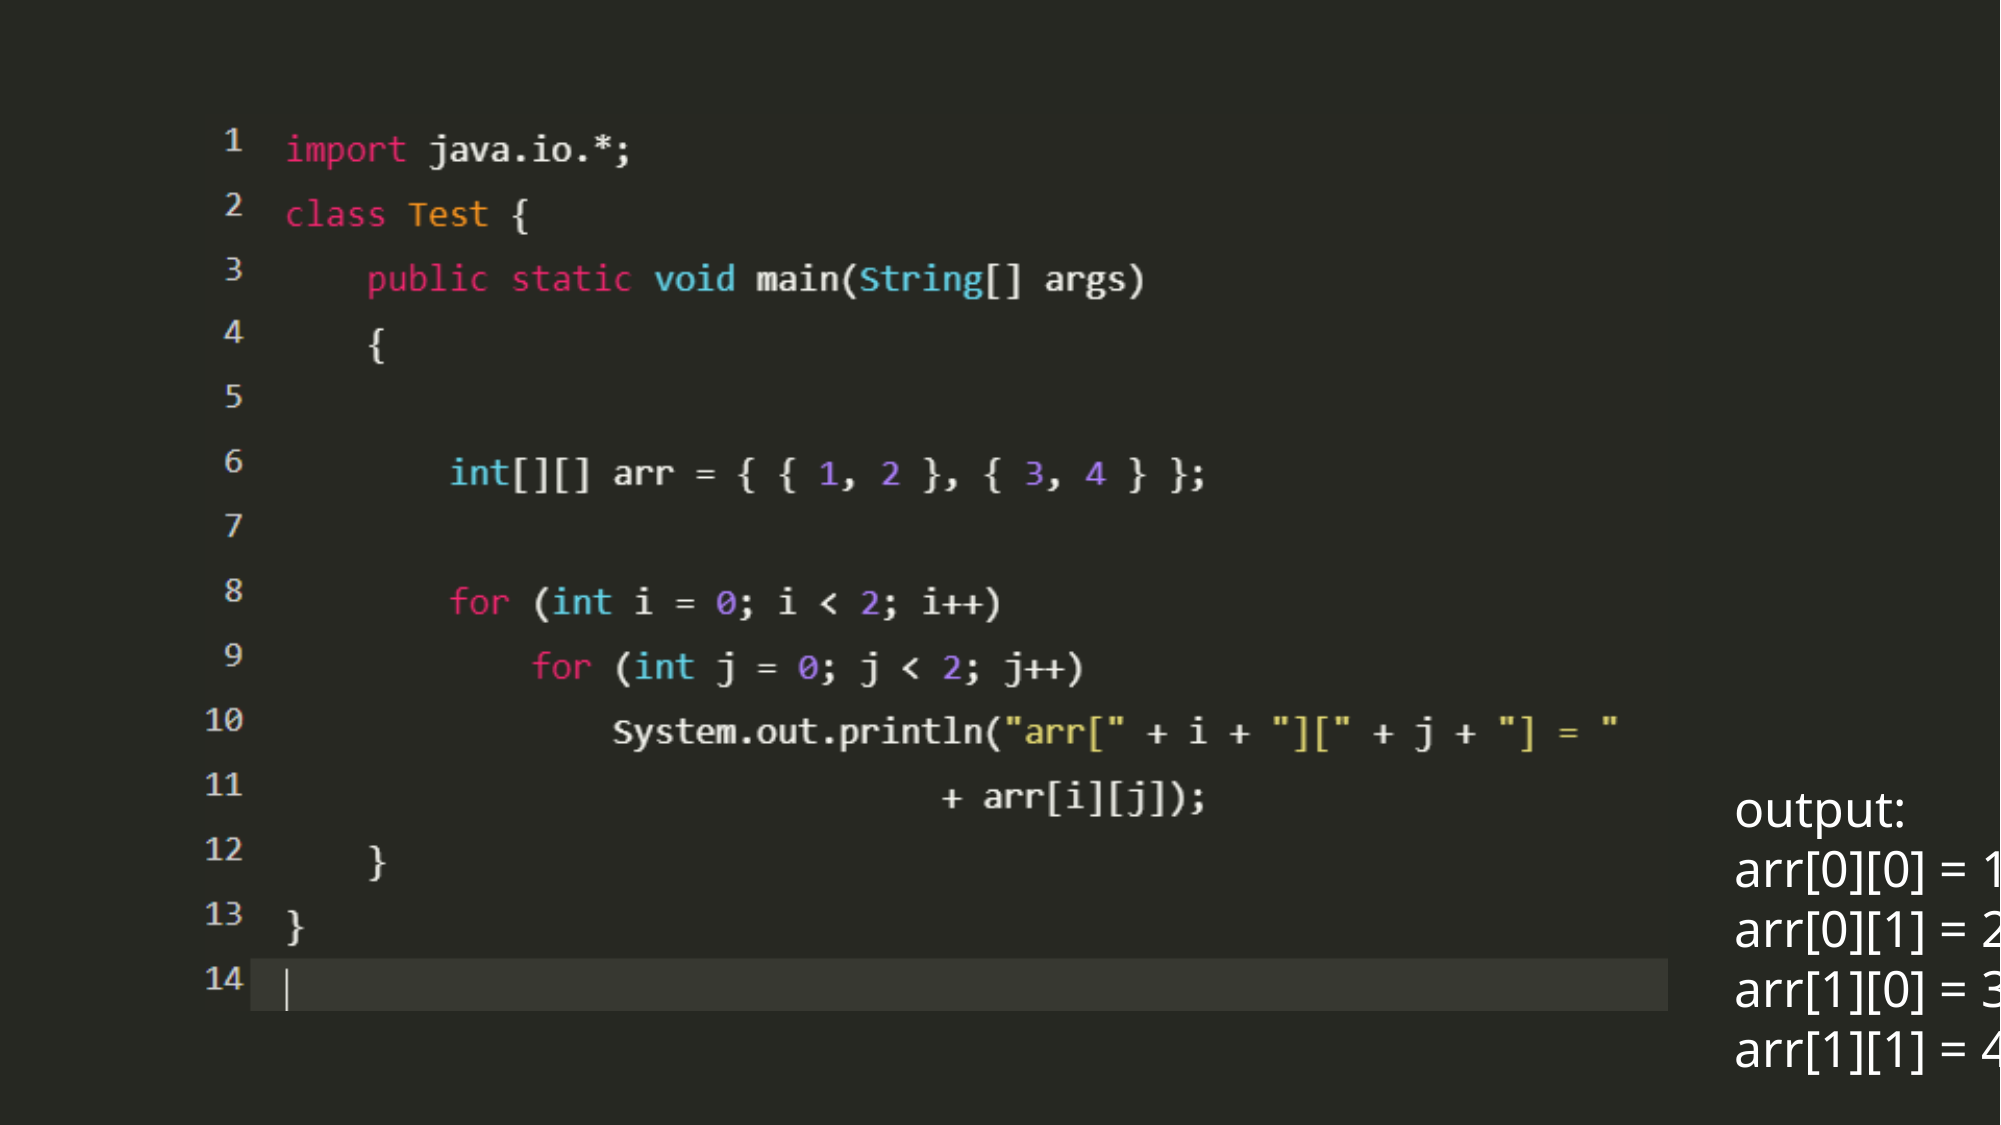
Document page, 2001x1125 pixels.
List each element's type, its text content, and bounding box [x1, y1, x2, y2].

text_box output: arr[0][0] = 1 arr[0][1] = 2 arr[1][0] = 3 arr[1][1] = 4 [1714, 757, 2000, 1125]
picture [204, 114, 1669, 1011]
